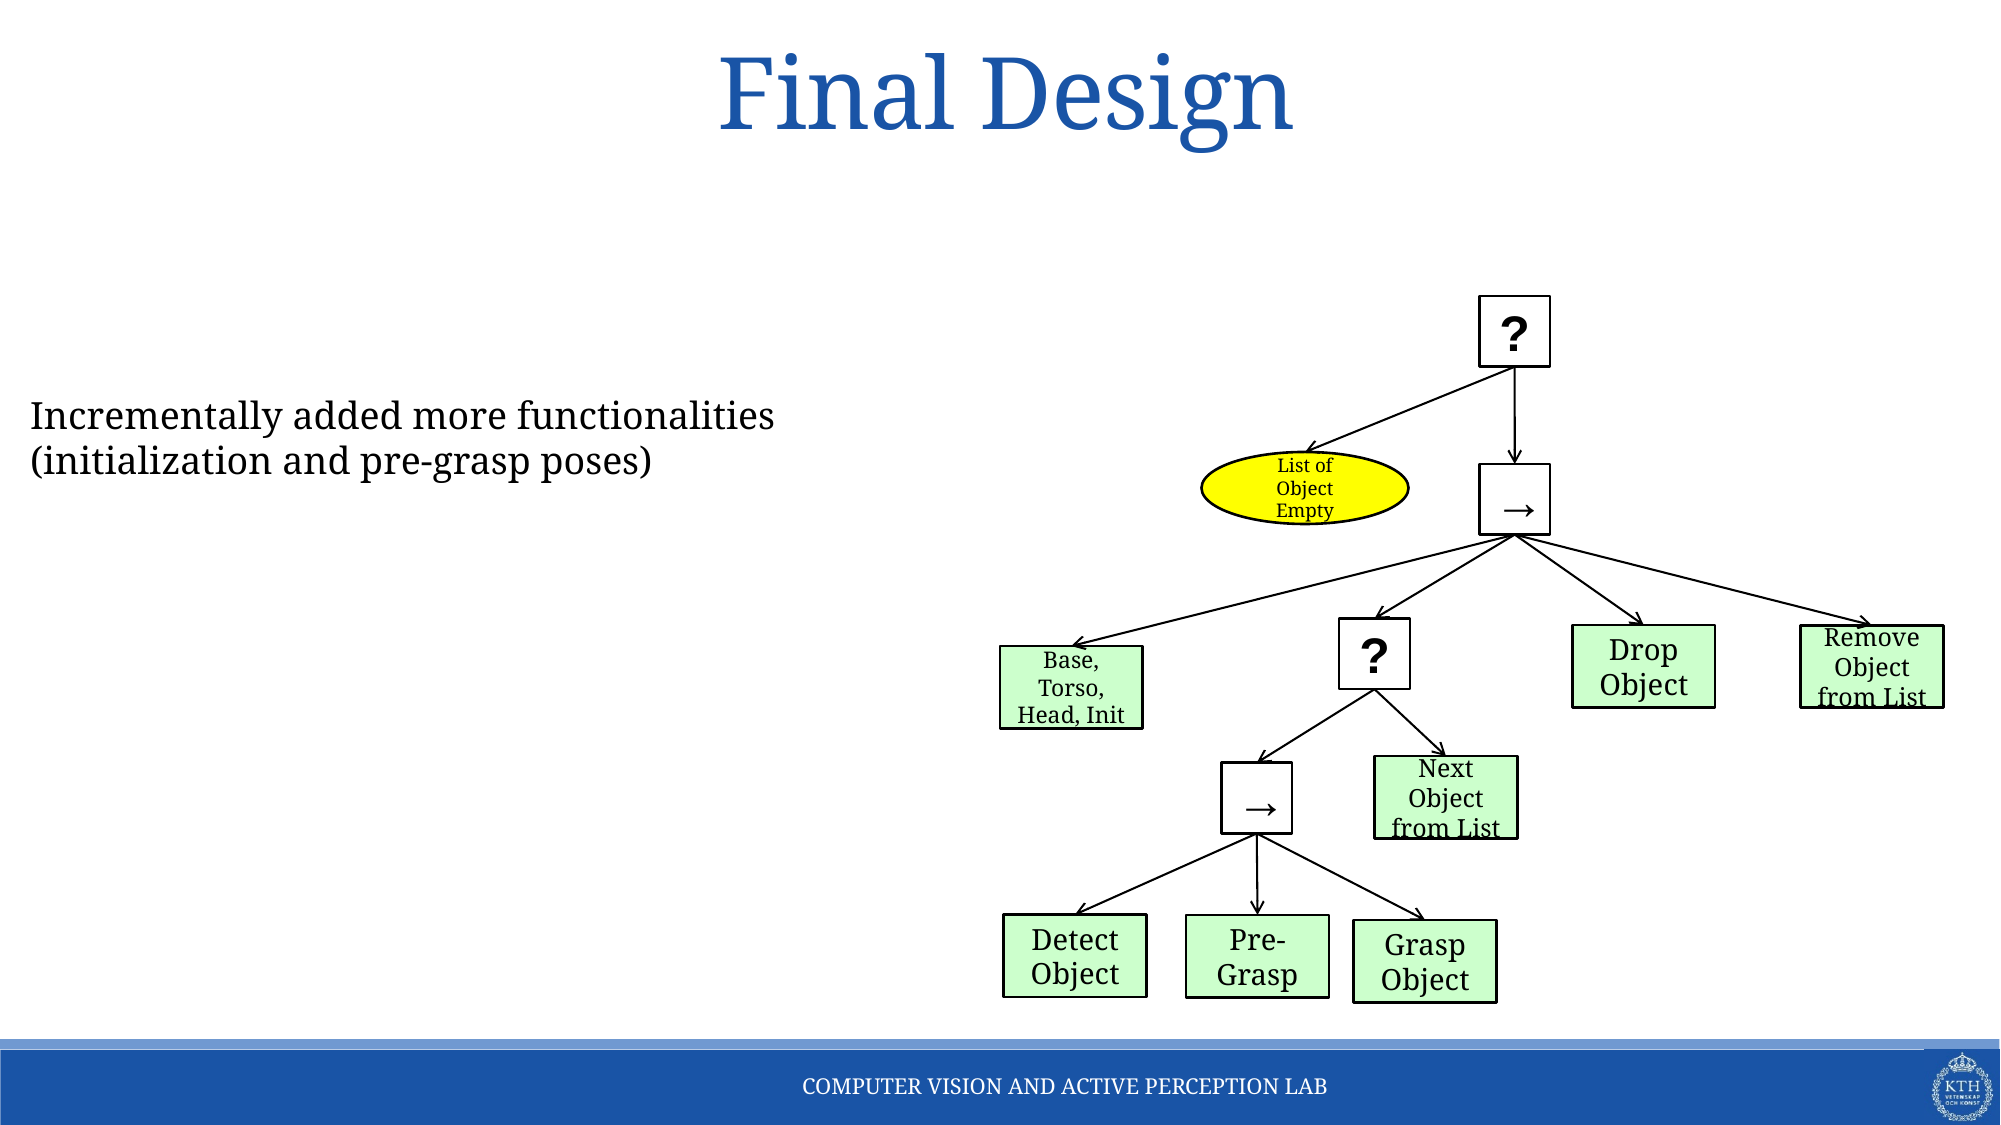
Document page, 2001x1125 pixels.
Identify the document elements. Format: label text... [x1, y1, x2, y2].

text_box ? [1338, 655, 1411, 685]
text_box Remove Object from List [1799, 624, 1945, 709]
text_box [1294, 366, 1514, 453]
text_box Base, Torso, Head, Init [999, 645, 1144, 730]
text_box → [1220, 761, 1293, 830]
text_box Pre-Grasp [1185, 924, 1330, 999]
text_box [1514, 534, 1873, 626]
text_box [1247, 832, 1434, 921]
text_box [1370, 688, 1451, 757]
text_box Next Object from List [1373, 755, 1519, 840]
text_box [1374, 534, 1512, 619]
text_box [1065, 832, 1247, 915]
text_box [1070, 534, 1516, 647]
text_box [1250, 688, 1371, 764]
text_box Detect Object [1002, 913, 1148, 998]
text_box ? [1478, 295, 1551, 368]
text_box Drop Object [1571, 633, 1716, 709]
text_box Grasp Object [1352, 919, 1498, 1004]
text_box → [1478, 463, 1551, 531]
title Final Design [181, 19, 1832, 158]
text_box Incrementally added more functionalities (initialization and pre-grasp poses) [15, 385, 791, 490]
text_box List of Object Empty [1200, 450, 1410, 526]
footer COMPUTER VISION AND ACTIVE PERCEPTION LAB [595, 1057, 1536, 1118]
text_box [1520, 366, 1526, 453]
picture [1924, 1049, 2000, 1125]
